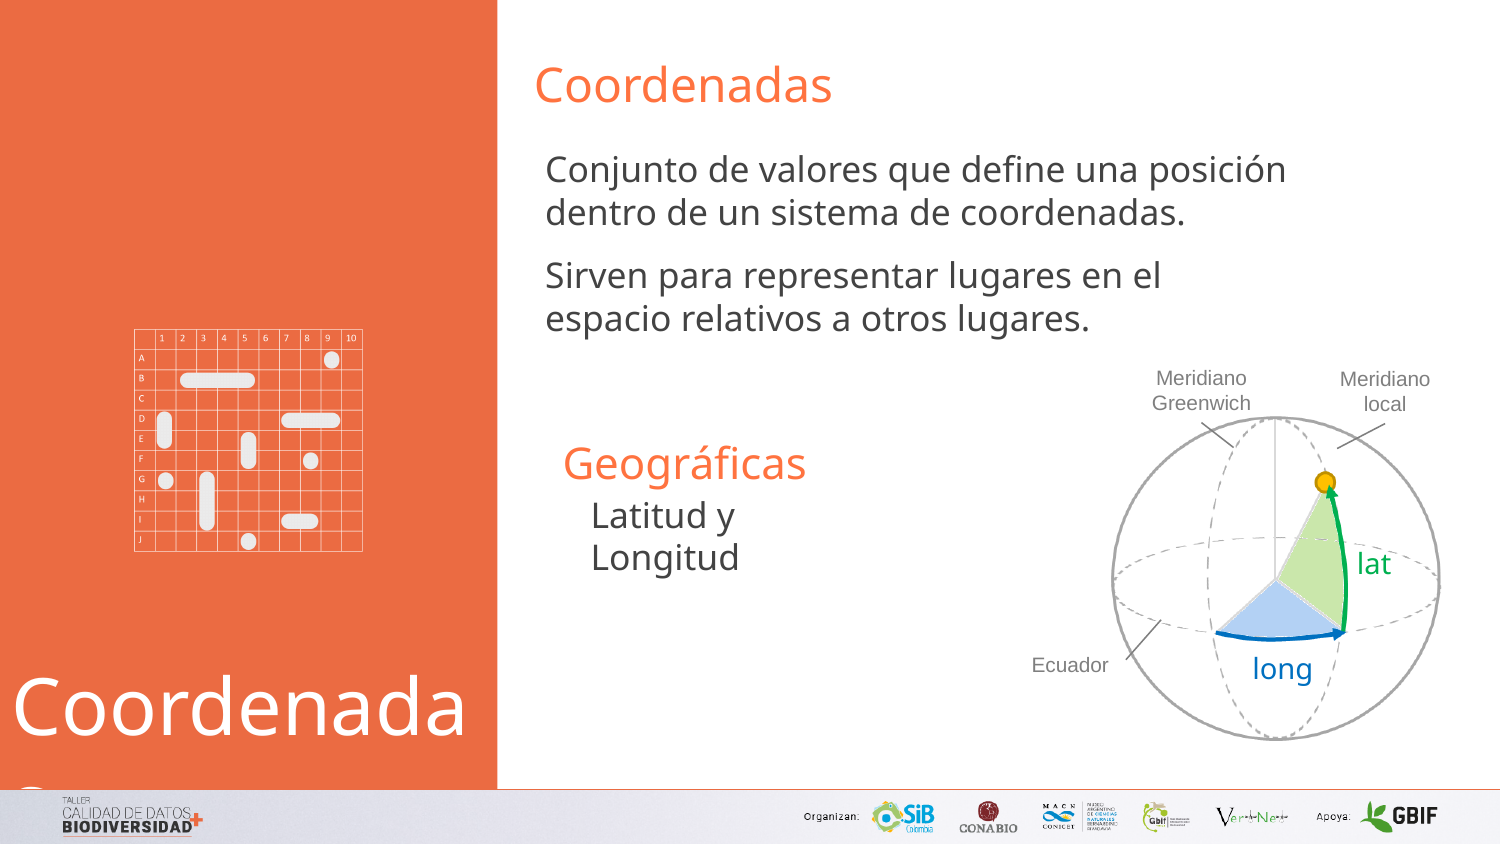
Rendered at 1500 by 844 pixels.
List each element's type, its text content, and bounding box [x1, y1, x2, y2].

text_box Conjunto de valores que define una posición dentro de un sistema de coordenadas. Sirven para representar lugares en el espacio relativos a otros lugares. [530, 132, 1351, 354]
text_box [1014, 356, 1457, 757]
text_box [0, 0, 498, 650]
text_box Coordenadas [518, 31, 1143, 133]
text_box Latitud y Longitud [575, 477, 901, 593]
text_box Coordenadas [0, 650, 498, 787]
picture [0, 788, 1500, 844]
text_box Geográficas [547, 413, 882, 515]
picture [134, 327, 364, 552]
